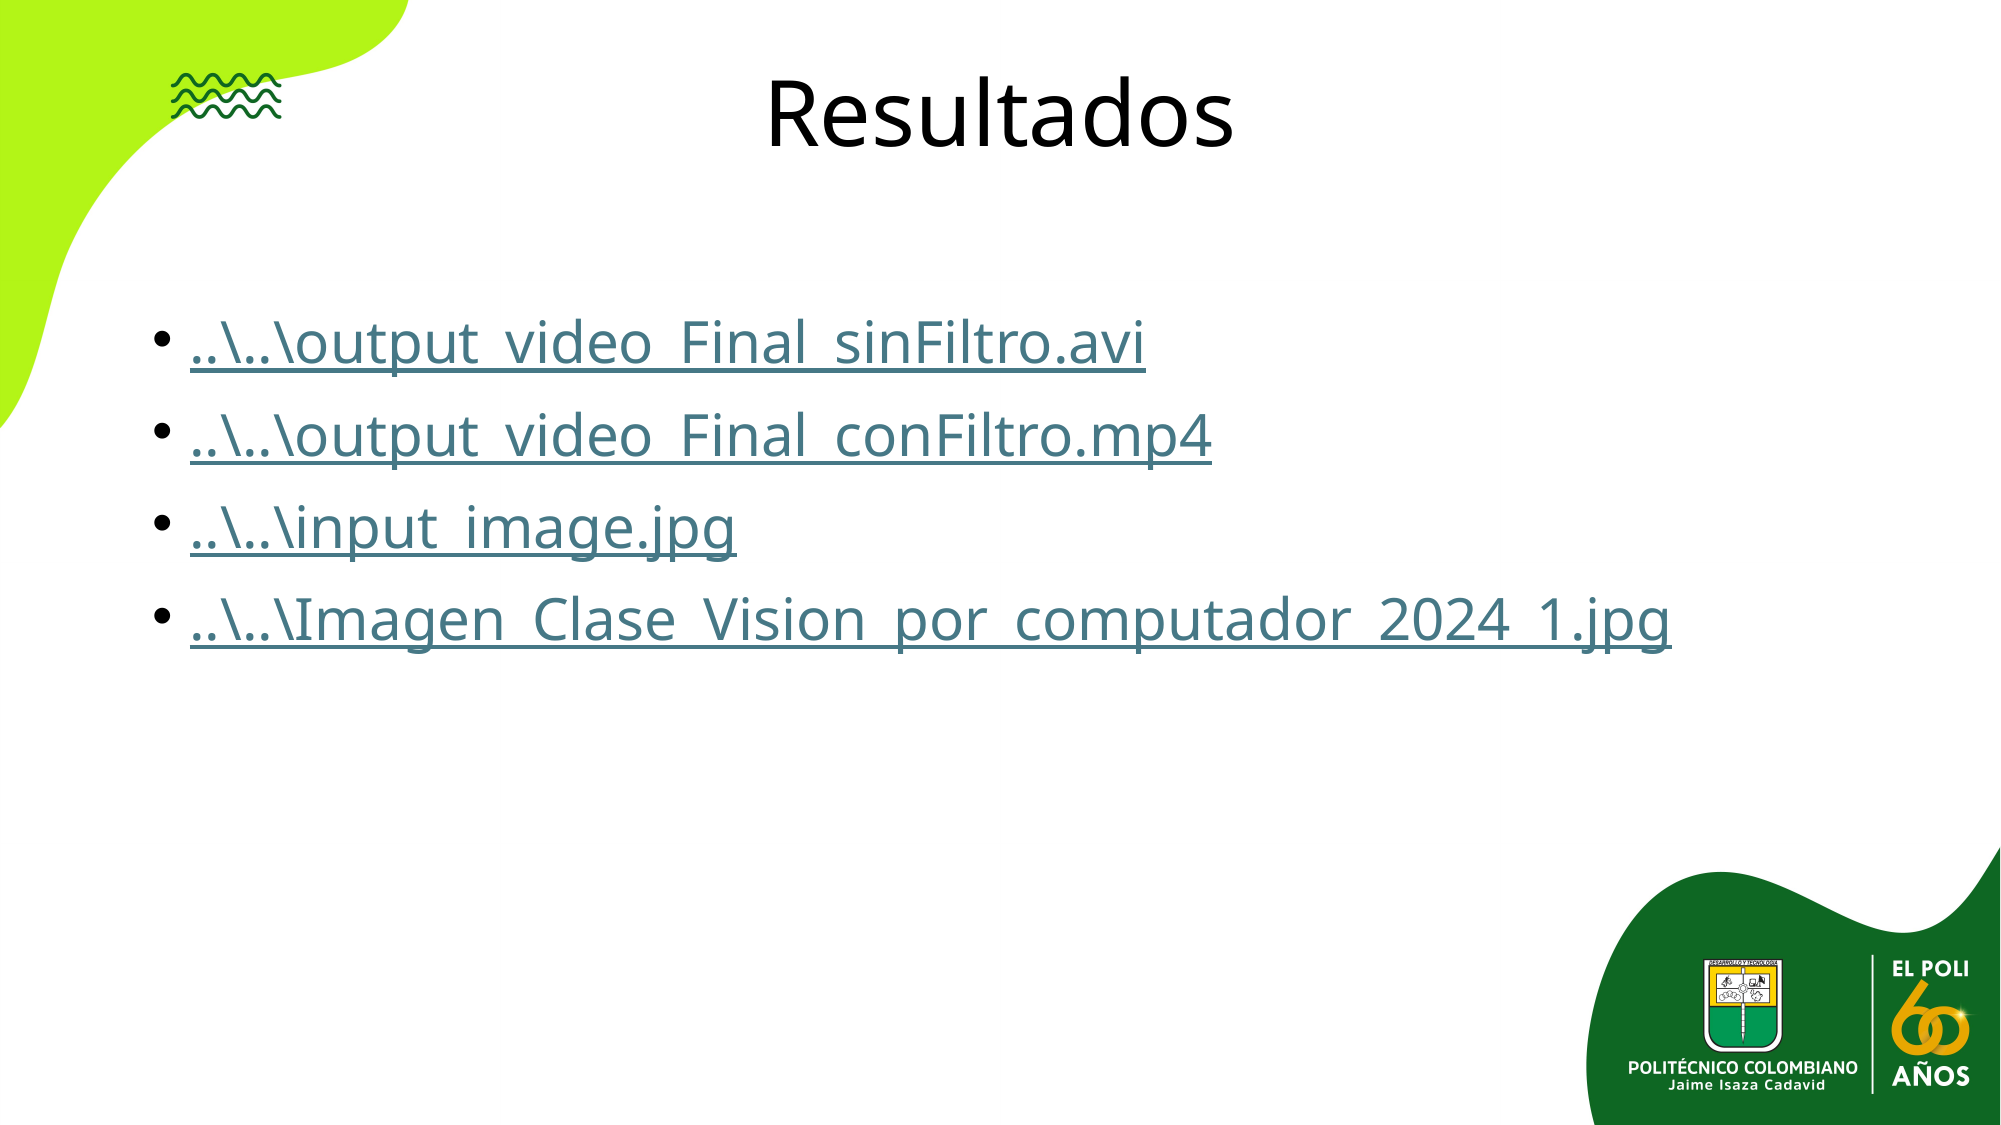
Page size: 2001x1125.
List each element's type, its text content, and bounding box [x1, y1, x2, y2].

text_box Resultados [137, 59, 1863, 278]
text_box ..\..\output_video_Final_sinFiltro.avi ..\..\output_video_Final_conFiltro.mp4 ..\..\input_image.jpg ..\..\Imagen_Clase_Vision_por_computador_2024_1.jpg [137, 299, 1863, 1014]
picture [0, 0, 2001, 1125]
